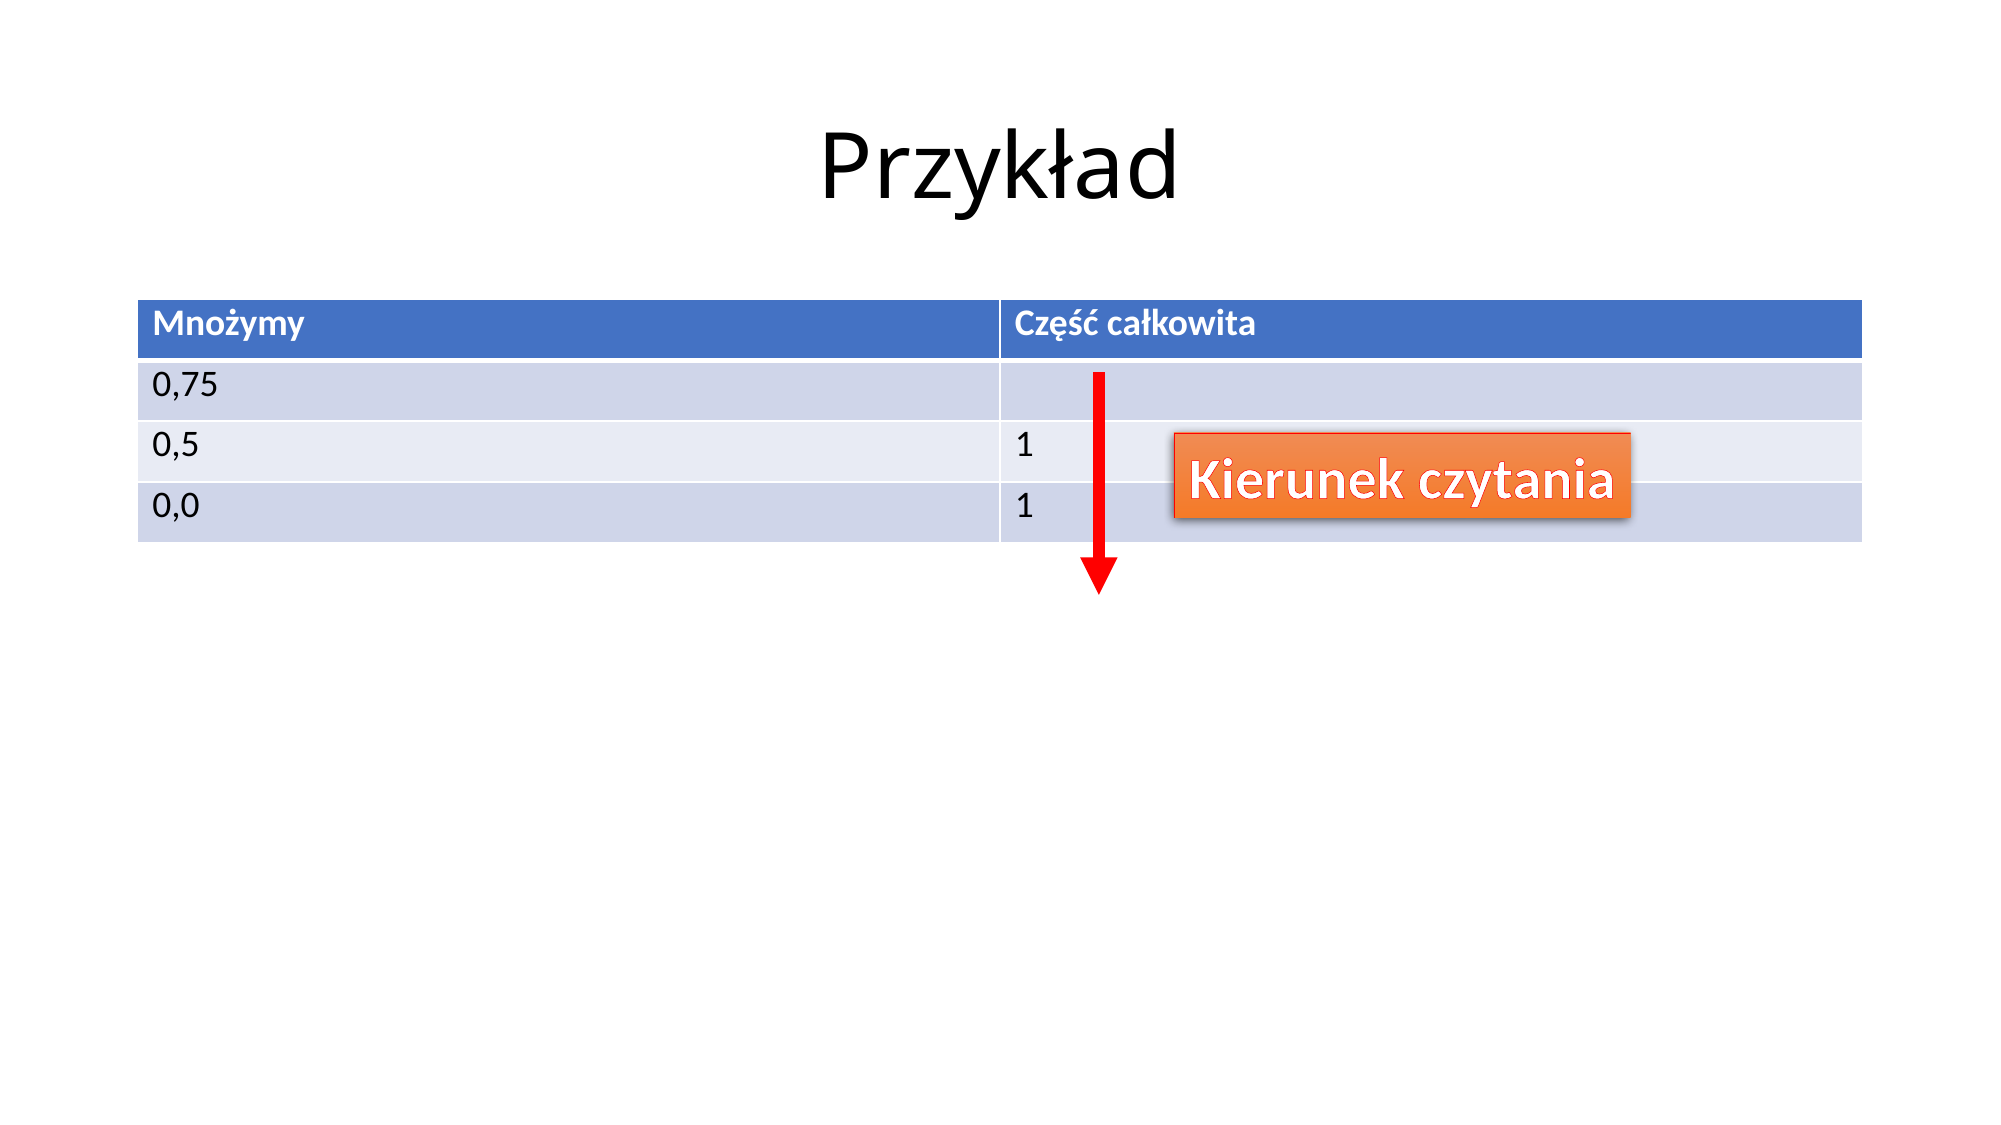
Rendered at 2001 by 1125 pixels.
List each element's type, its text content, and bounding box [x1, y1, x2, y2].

table_cell 0,0 [138, 483, 999, 542]
table_cell 1 [1105, 483, 1862, 542]
table_header Część całkowita [1001, 300, 1862, 358]
table_cell 1 [1105, 422, 1862, 481]
table_cell 1 [1001, 483, 1093, 542]
table_header Mnożymy [138, 300, 999, 358]
text_box Kierunek czytania [1173, 432, 1631, 518]
table_cell [1001, 363, 1862, 420]
table_cell 0,75 [138, 363, 999, 420]
title Przykład [137, 59, 1863, 278]
table_cell 0,5 [138, 422, 999, 481]
table_cell 1 [1001, 422, 1093, 481]
